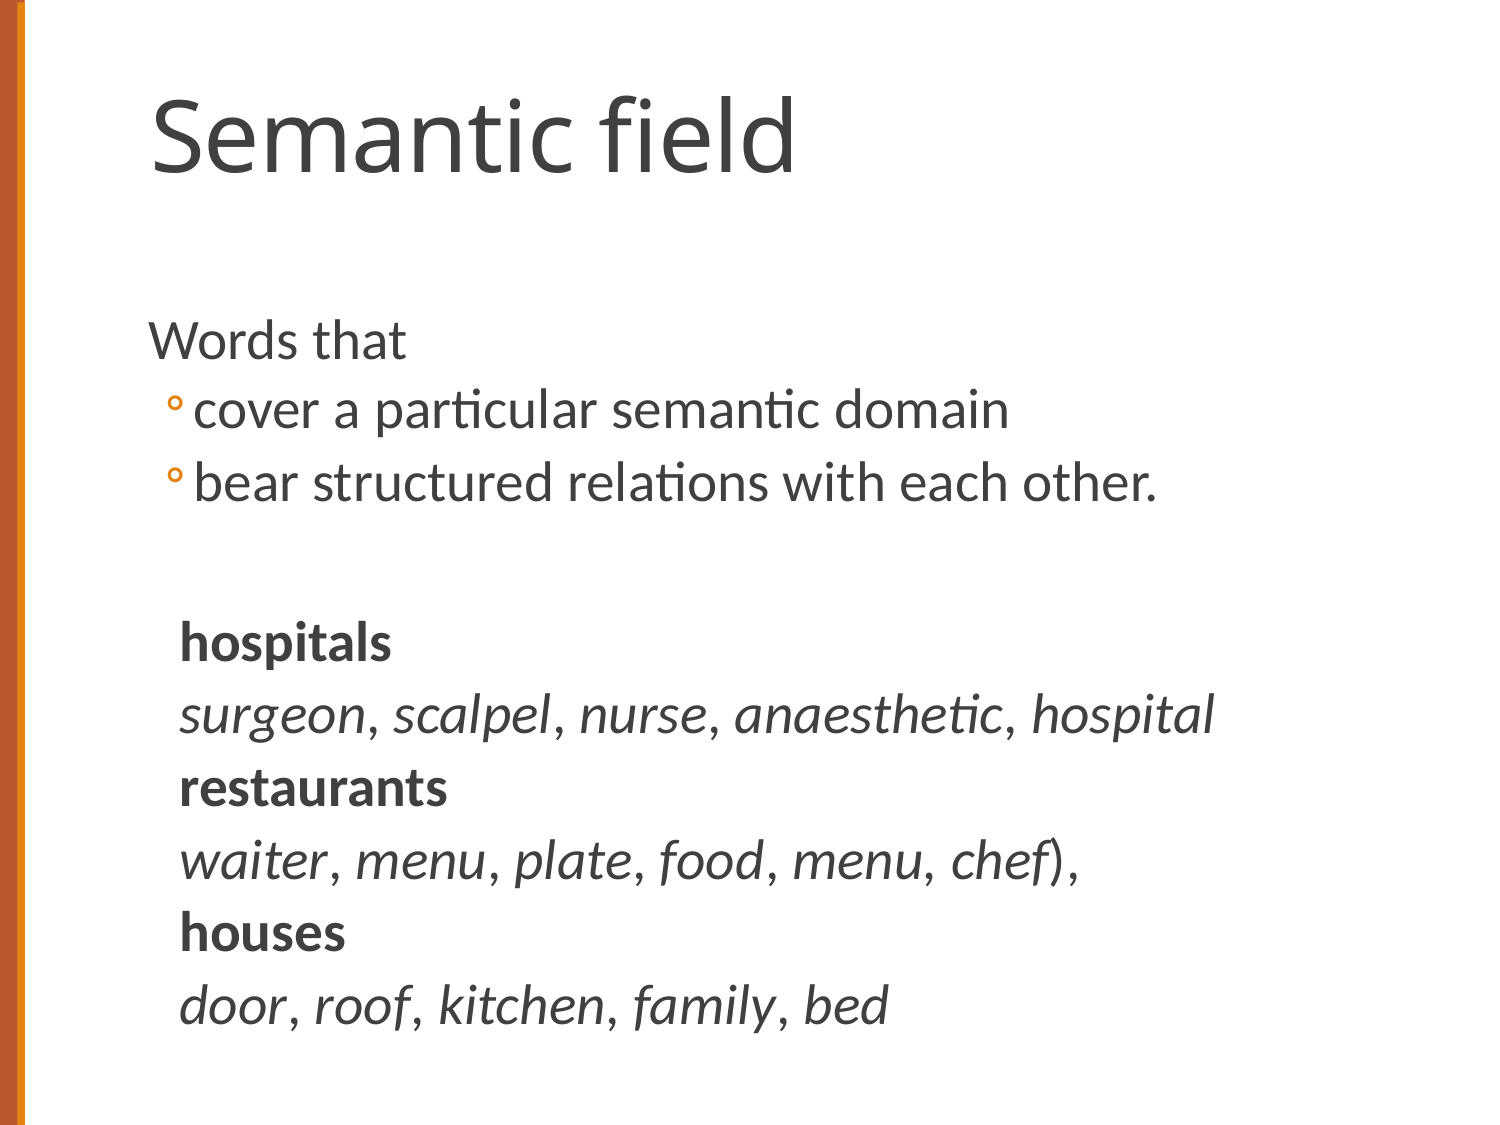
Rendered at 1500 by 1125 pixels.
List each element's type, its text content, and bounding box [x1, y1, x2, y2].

title Semantic field [135, 47, 1373, 200]
list Words that cover a particular semantic domain bear structured relations with each other. hospitals surgeon, scalpel, nurse, anaesthetic, hospital restaurants waiter, menu, plate, food, menu, chef), houses door, roof, kitchen, family, bed [135, 302, 1425, 1050]
